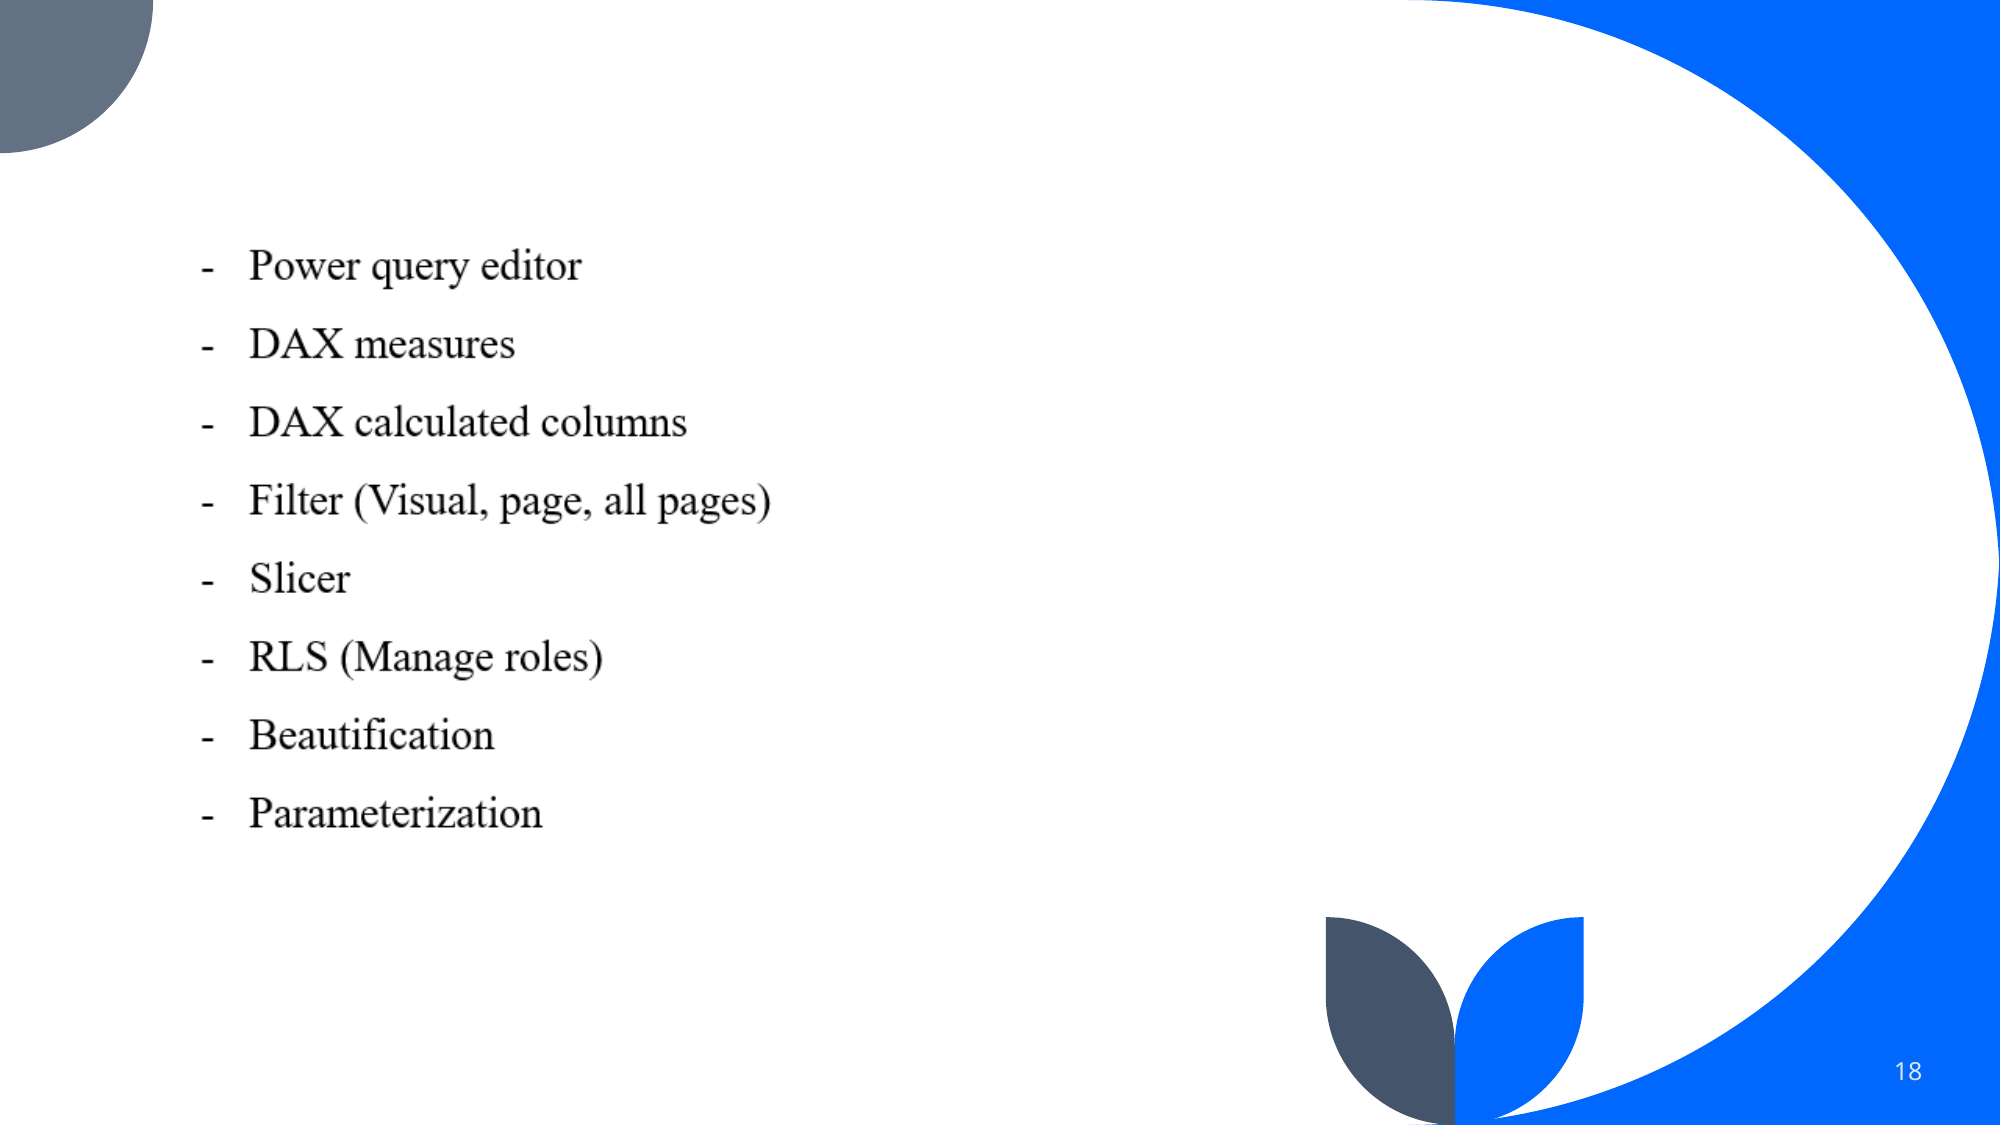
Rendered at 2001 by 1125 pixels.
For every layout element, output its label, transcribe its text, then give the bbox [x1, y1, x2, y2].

slide_number 18 [1665, 1042, 1938, 1103]
picture [174, 219, 807, 884]
